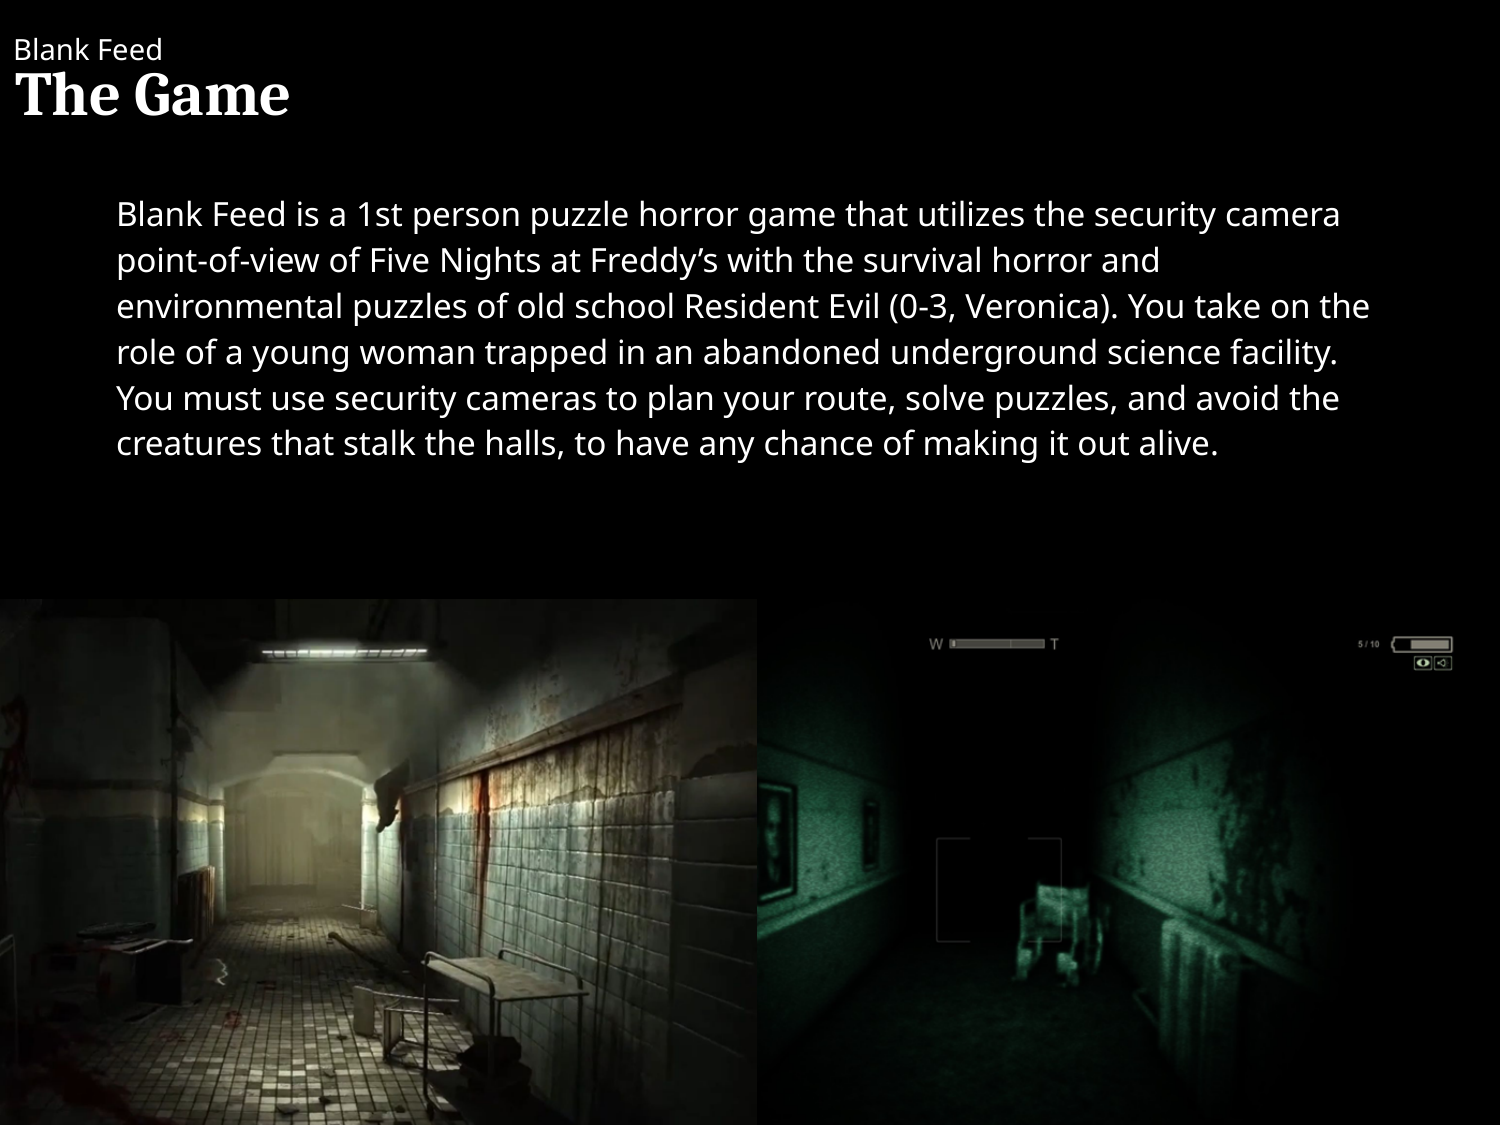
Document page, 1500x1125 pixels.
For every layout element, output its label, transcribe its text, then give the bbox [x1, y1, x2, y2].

title The Game [0, 50, 1350, 144]
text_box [0, 598, 1500, 1125]
text_box Blank Feed is a 1st person puzzle horror game that utilizes the security camera point-of-view of Five Nights at Freddy’s with the survival horror and environmental puzzles of old school Resident Evil (0-3, Veronica). You take on the role of a young woman trapped in an abandoned underground science facility. You must use security cameras to plan your route, solve puzzles, and avoid the creatures that stalk the halls, to have any chance of making it out alive. [63, 132, 1404, 597]
text_box Blank Feed [0, 16, 253, 71]
